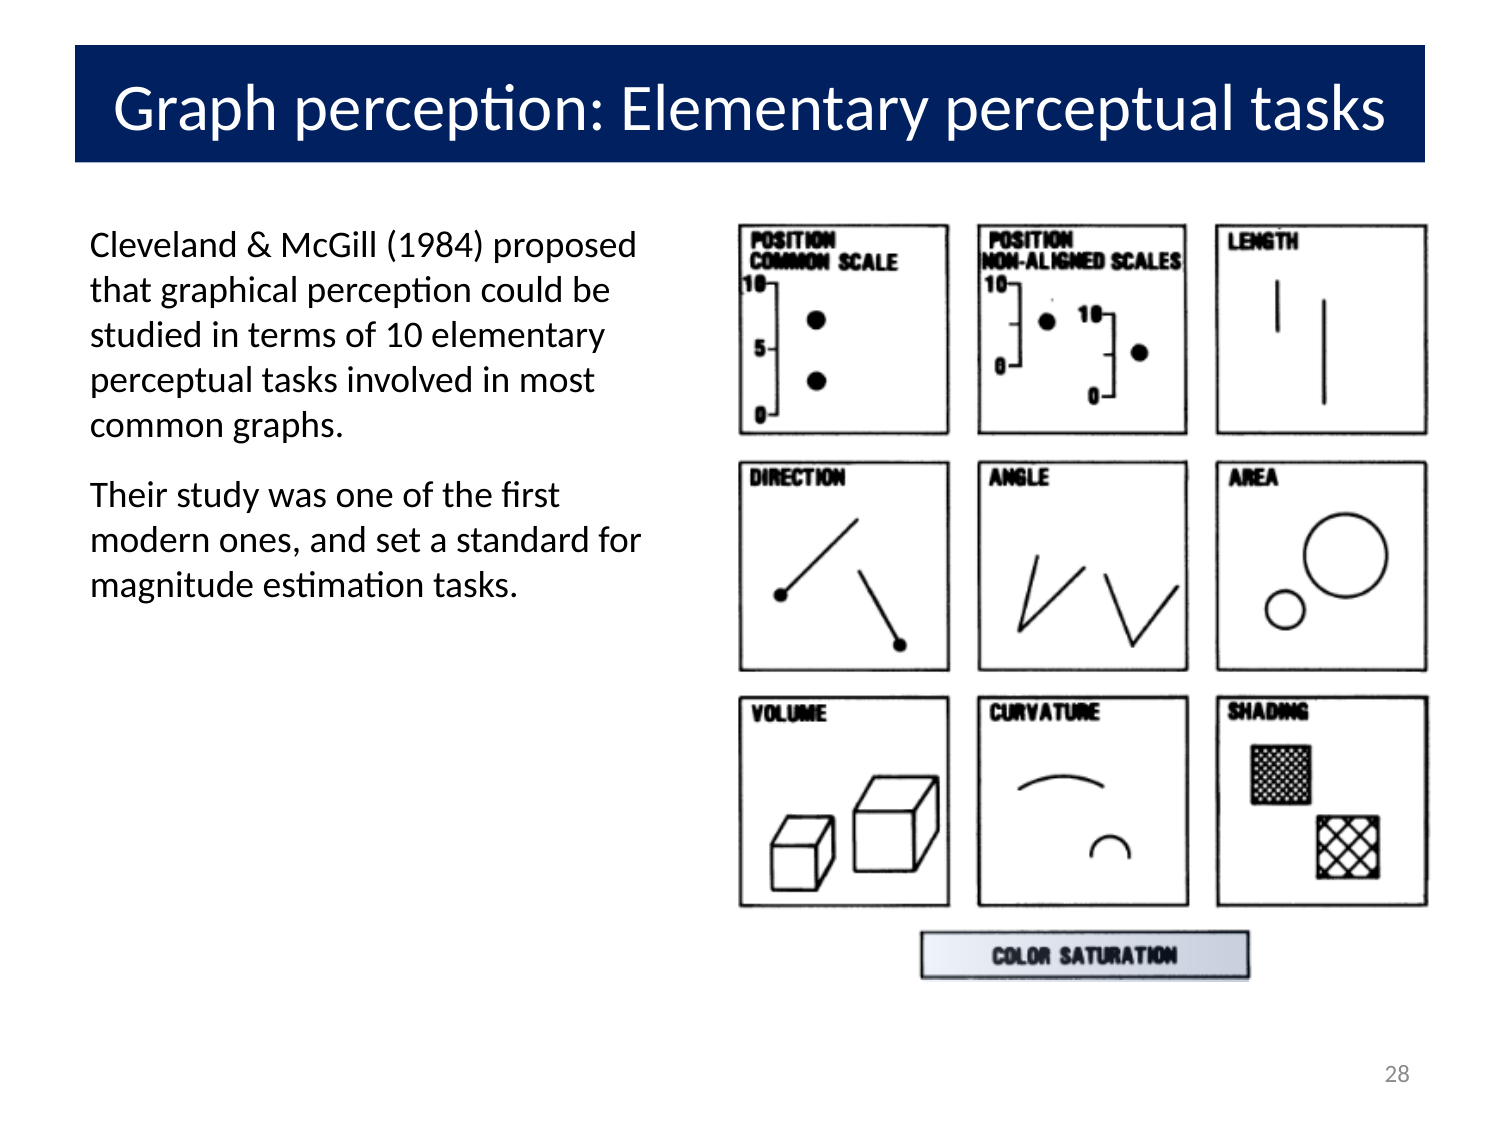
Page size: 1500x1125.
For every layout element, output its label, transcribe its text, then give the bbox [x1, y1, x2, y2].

title Graph perception: Elementary perceptual tasks [75, 45, 1425, 163]
picture [737, 223, 1434, 980]
text_box Cleveland & McGill (1984) proposed that graphical perception could be studied in terms of 10 elementary perceptual tasks involved in most common graphs. Their study was one of the first modern ones, and set a standard for magnitude estimation tasks. [75, 212, 700, 613]
slide_number 28 [1074, 1042, 1425, 1103]
